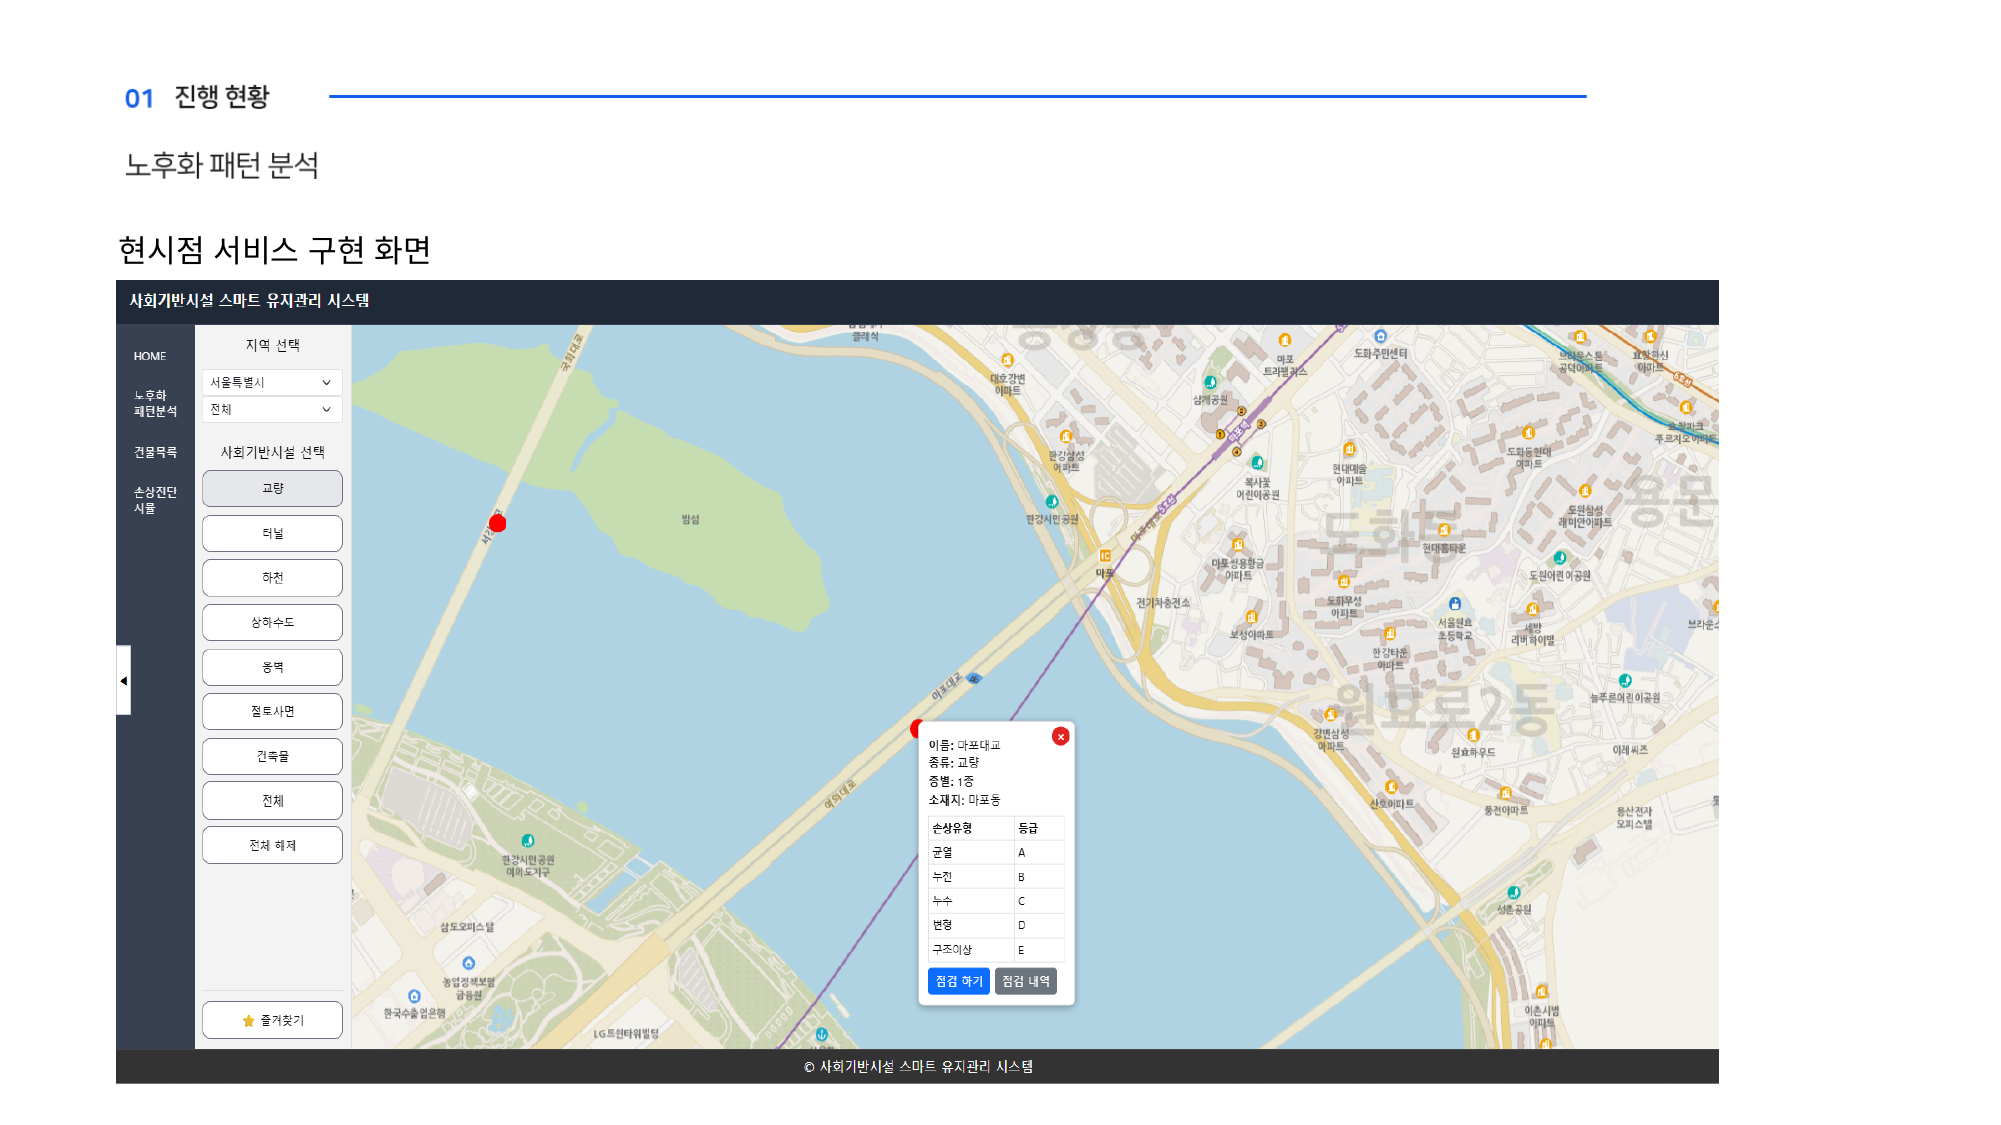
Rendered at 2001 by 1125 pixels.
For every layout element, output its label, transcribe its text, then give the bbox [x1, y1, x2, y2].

text_box 현시점 서비스 구현 화면 [104, 223, 550, 277]
picture [116, 280, 1719, 1084]
picture [104, 64, 455, 203]
